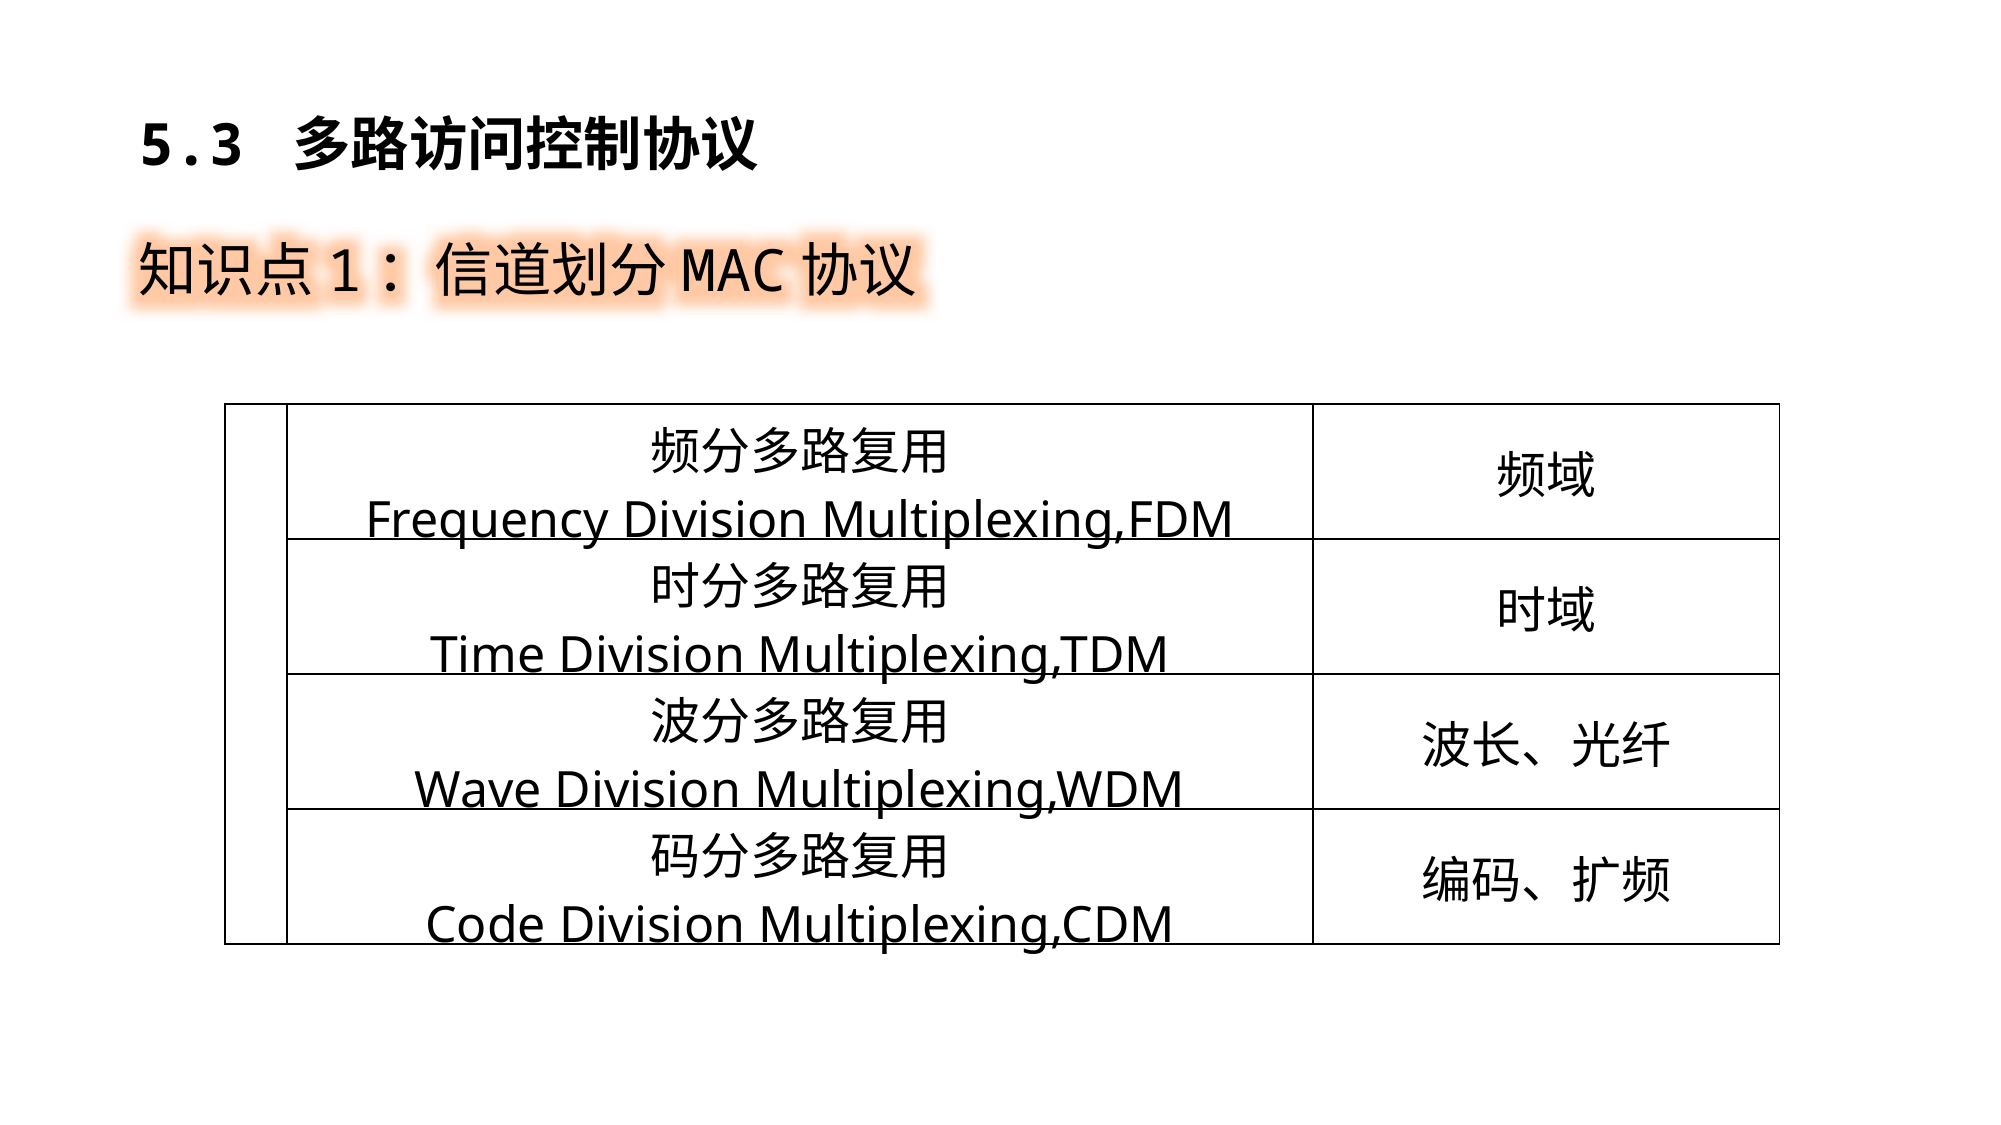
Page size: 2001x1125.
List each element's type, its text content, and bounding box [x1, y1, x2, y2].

table_header 频分多路复用 Frequency Division Multiplexing,FDM [288, 405, 1312, 538]
table_cell 时分多路复用 Time Division Multiplexing,TDM [288, 540, 1312, 673]
table_cell 时域 [1314, 540, 1779, 673]
table_header [226, 405, 286, 943]
table_cell 编码、扩频 [1314, 810, 1779, 943]
table_header 频域 [1314, 405, 1779, 538]
text_box 知识点1：信道划分MAC协议 [120, 172, 1945, 329]
table_cell 码分多路复用 Code Division Multiplexing,CDM [288, 810, 1312, 943]
text_box 5.3 多路访问控制协议 [120, 97, 1568, 152]
text_box L=800bit R=1Gbit/s v=200000km/s 求D？ D=（(L/R)*v）/2=80m [114, 166, 1954, 339]
table_cell 波分多路复用 Wave Division Multiplexing,WDM [288, 675, 1312, 808]
table_cell 波长、光纤 [1314, 675, 1779, 808]
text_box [118, 170, 1949, 335]
